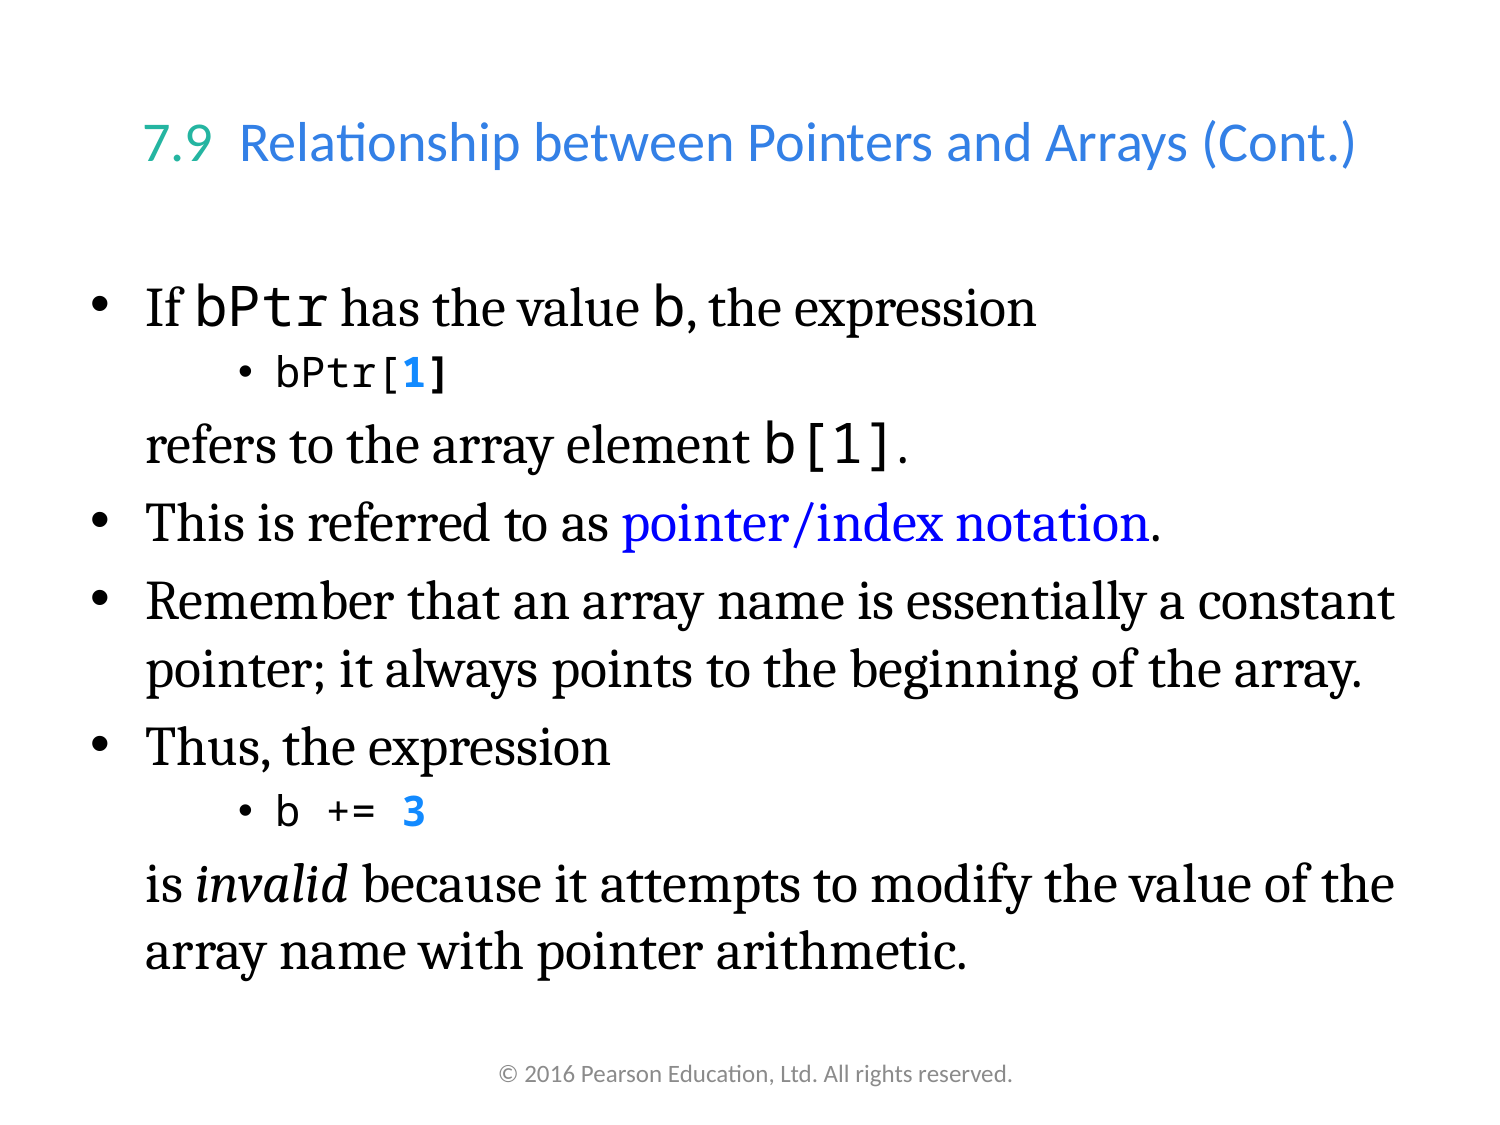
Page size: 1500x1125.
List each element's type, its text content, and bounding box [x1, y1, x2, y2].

title 7.9 Relationship between Pointers and Arrays (Cont.) [75, 45, 1425, 233]
footer © 2016 Pearson Education, Ltd. All rights reserved. [362, 1042, 1150, 1103]
list If bPtr has the value b, the expression bPtr[1] refers to the array element b[1]. This is referred to as pointer/index notation. Remember that an array name is essentially a constant pointer; it always points to the beginning of the array. Thus, the expression b += 3 is invalid because it attempts to modify the value of the array name with pointer arithmetic. [75, 262, 1425, 1005]
